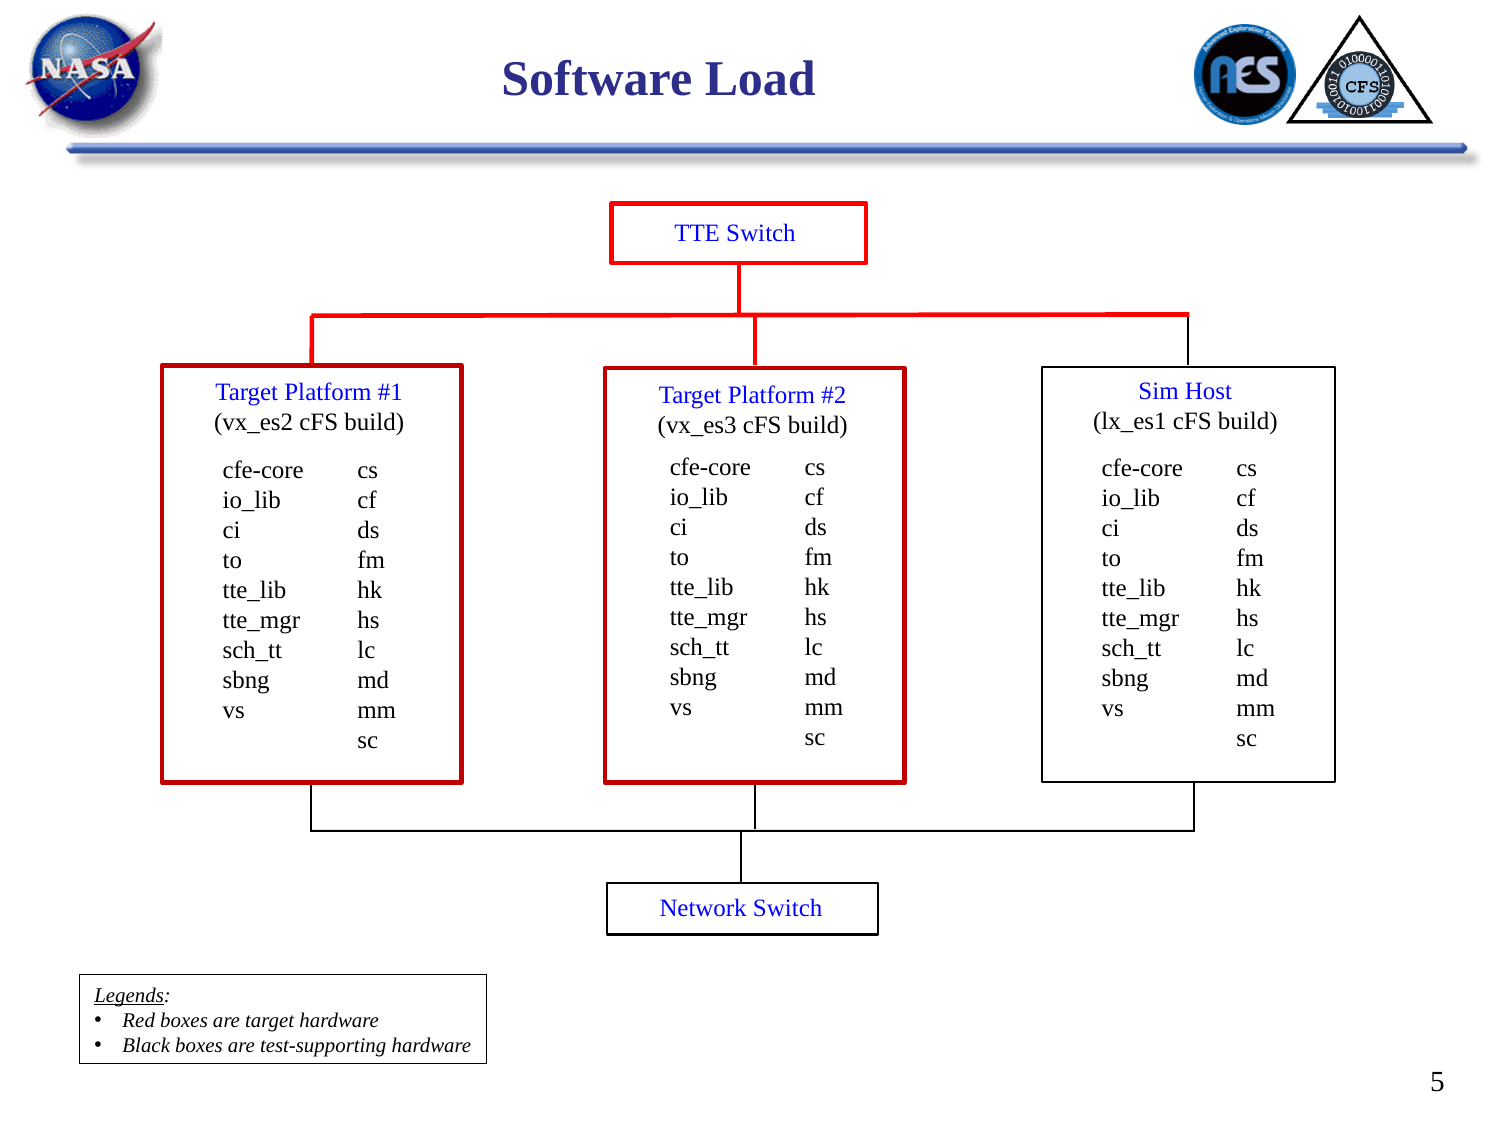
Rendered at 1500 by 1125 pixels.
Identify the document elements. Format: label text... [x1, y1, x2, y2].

picture [1194, 14, 1434, 125]
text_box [1085, 443, 1292, 763]
text_box [611, 203, 866, 264]
text_box Legends: Red boxes are target hardware Black boxes are test-supporting hardware [79, 974, 487, 1064]
text_box [162, 365, 462, 783]
slide_number 5 [1399, 1054, 1476, 1105]
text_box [653, 443, 860, 762]
text_box Target Platform #1 (vx_es2 cFS build) [199, 368, 420, 443]
text_box Sim Host (lx_es1 cFS build) [1078, 367, 1293, 443]
text_box Target Platform #2 (vx_es3 cFS build) [642, 370, 863, 446]
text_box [206, 446, 412, 765]
title Software Load [187, 37, 1130, 113]
text_box [607, 882, 879, 935]
text_box [605, 368, 905, 783]
text_box [1041, 367, 1335, 783]
picture [24, 12, 1484, 175]
